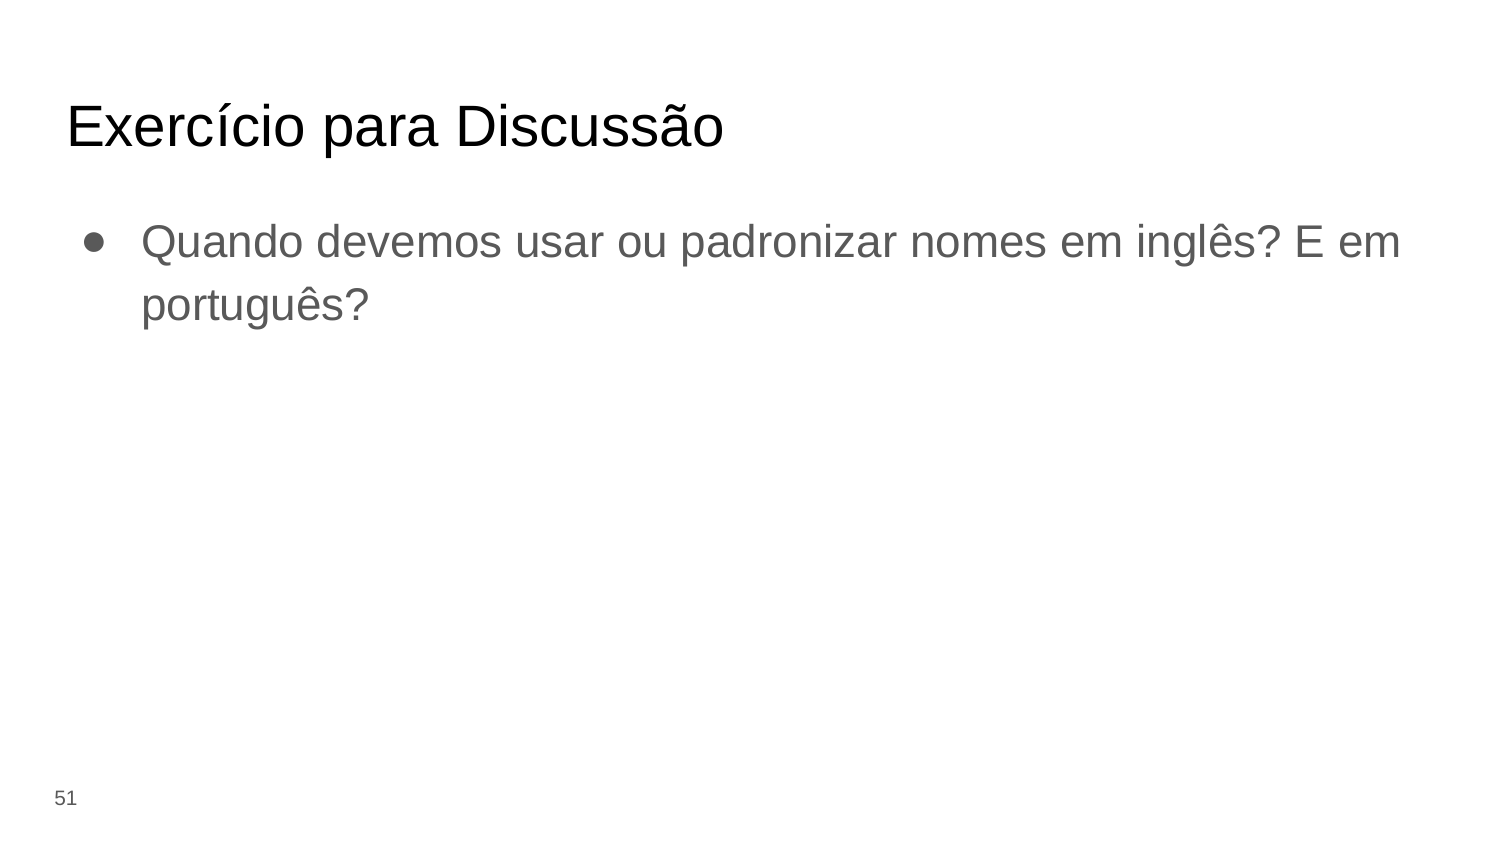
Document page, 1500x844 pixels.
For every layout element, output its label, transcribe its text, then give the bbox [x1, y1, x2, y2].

title Exercício para Discussão [51, 72, 1449, 167]
slide_number ‹#› [2, 764, 93, 830]
text_box Quando devemos usar ou padronizar nomes em inglês? E em português? [51, 188, 1449, 750]
